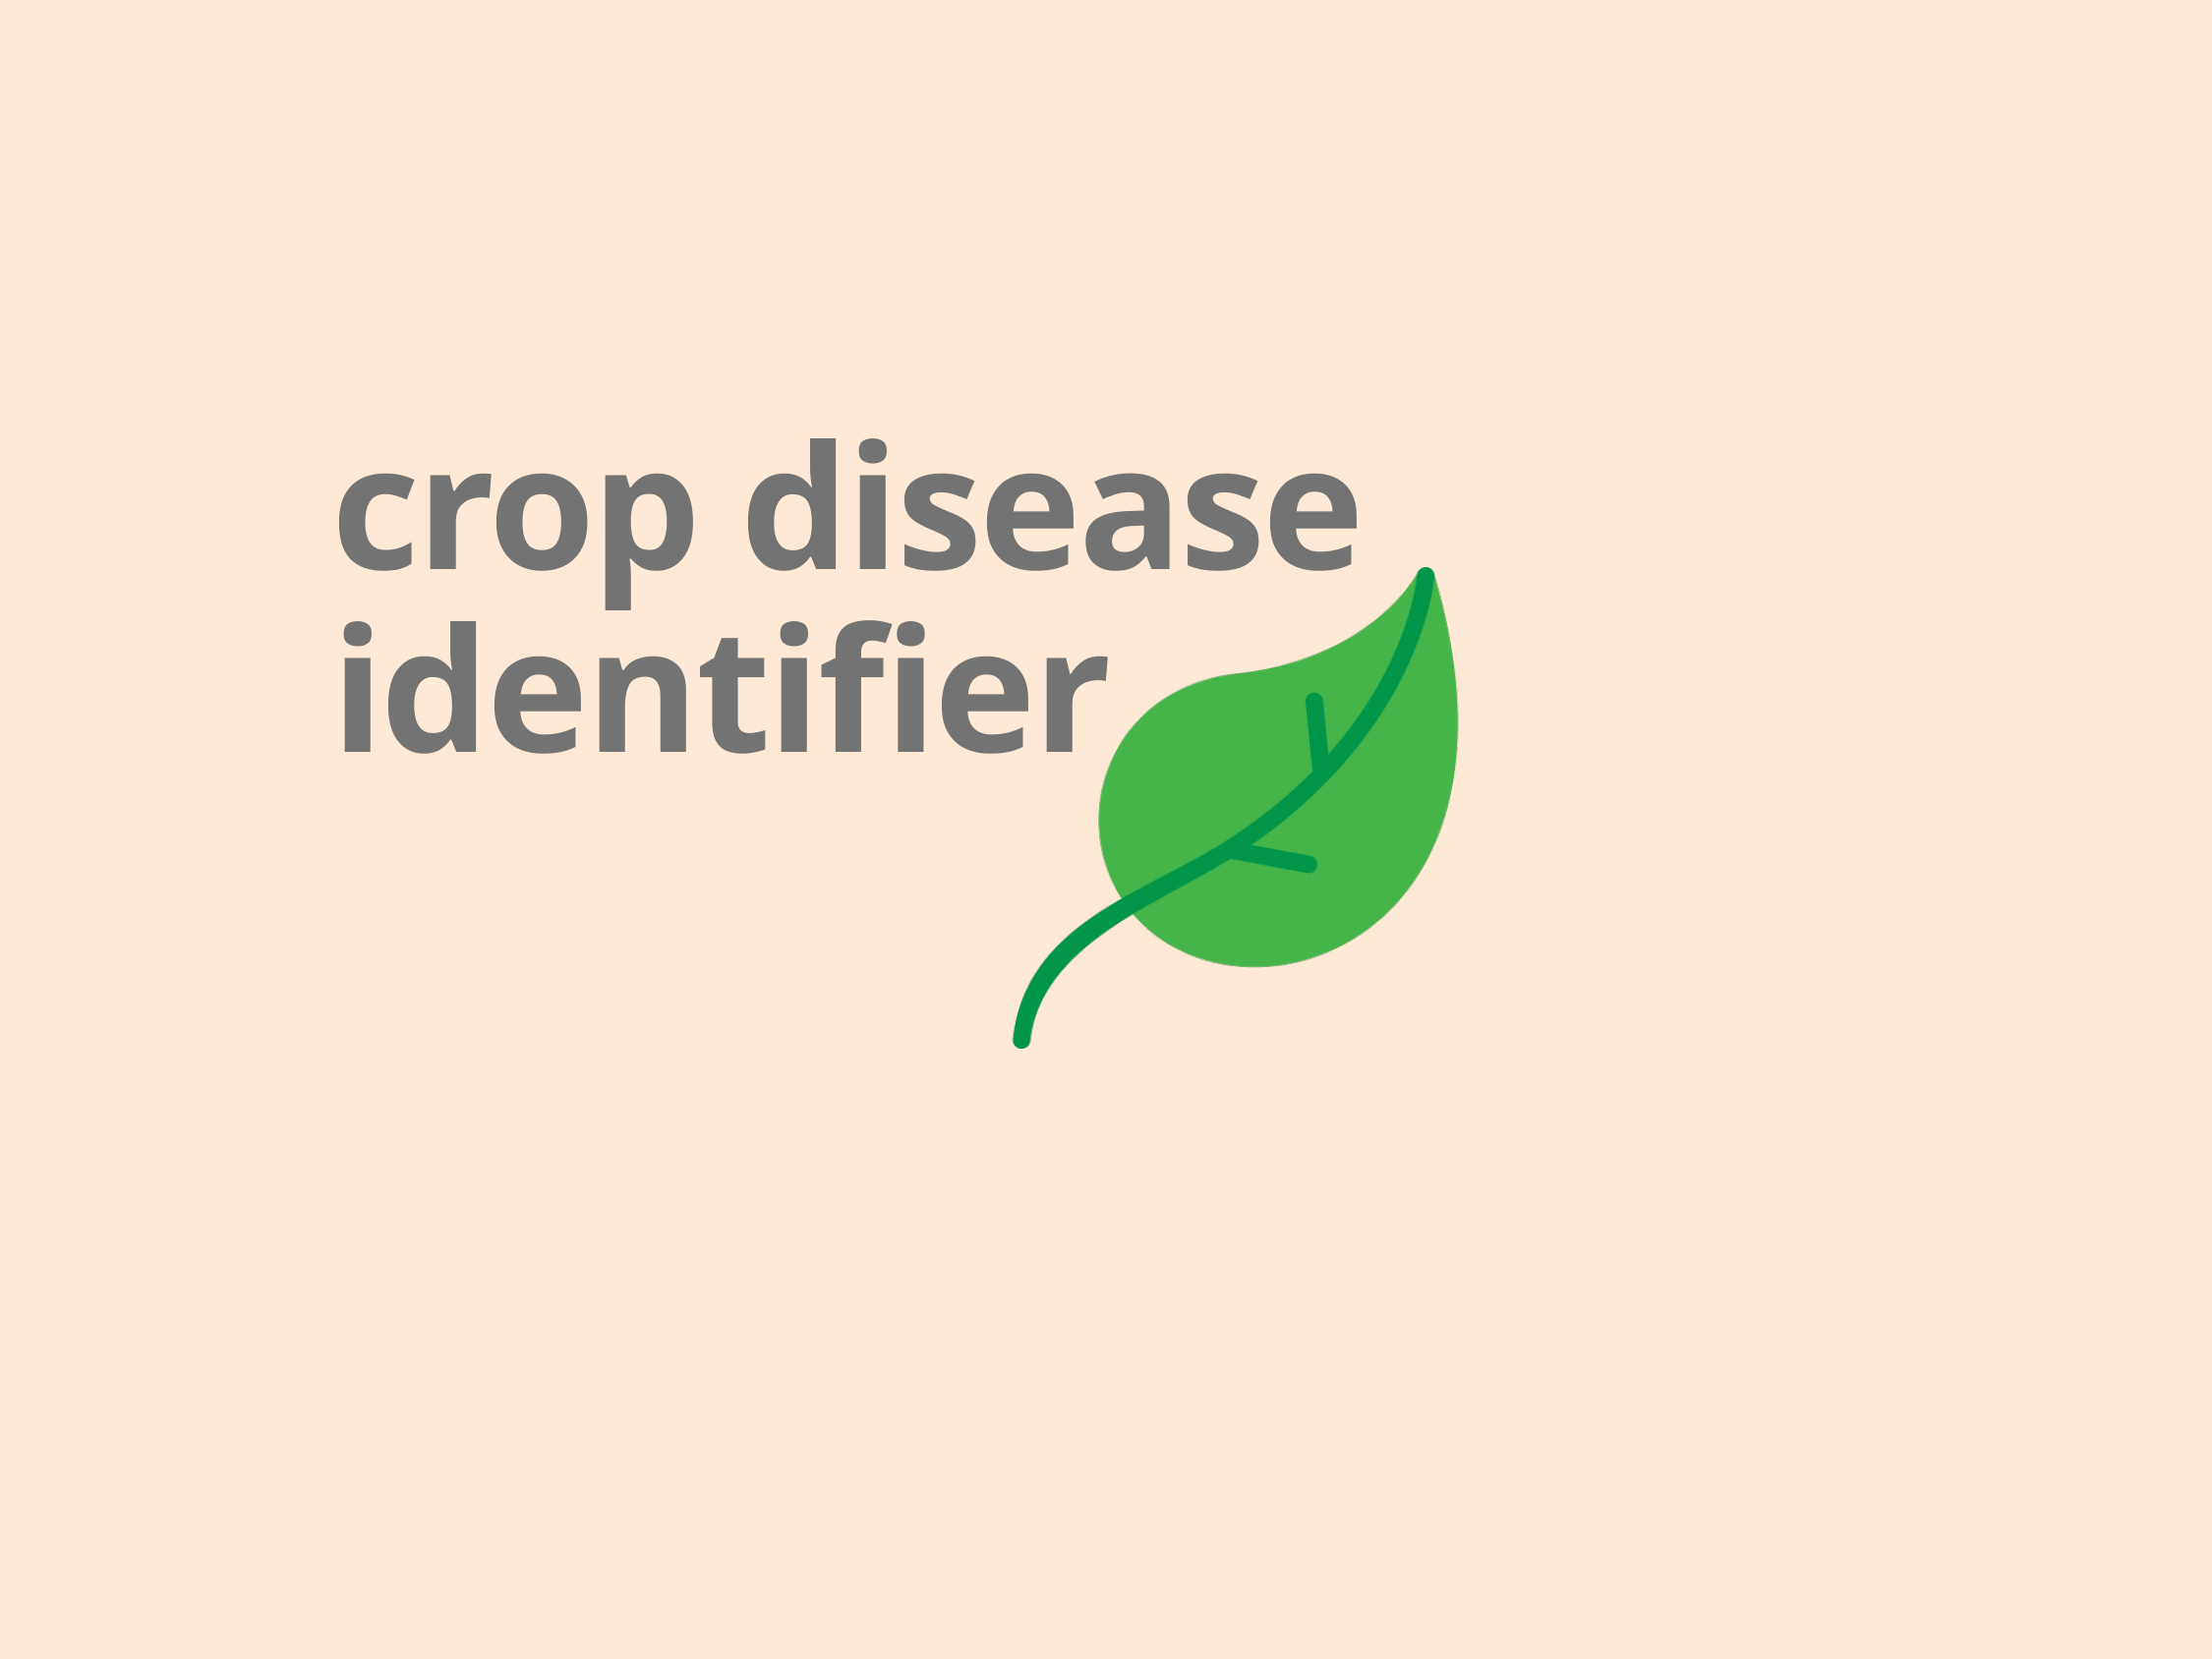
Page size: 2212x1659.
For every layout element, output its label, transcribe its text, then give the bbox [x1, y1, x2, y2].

picture [994, 567, 1477, 1050]
text_box crop disease identifier [331, 440, 1587, 787]
